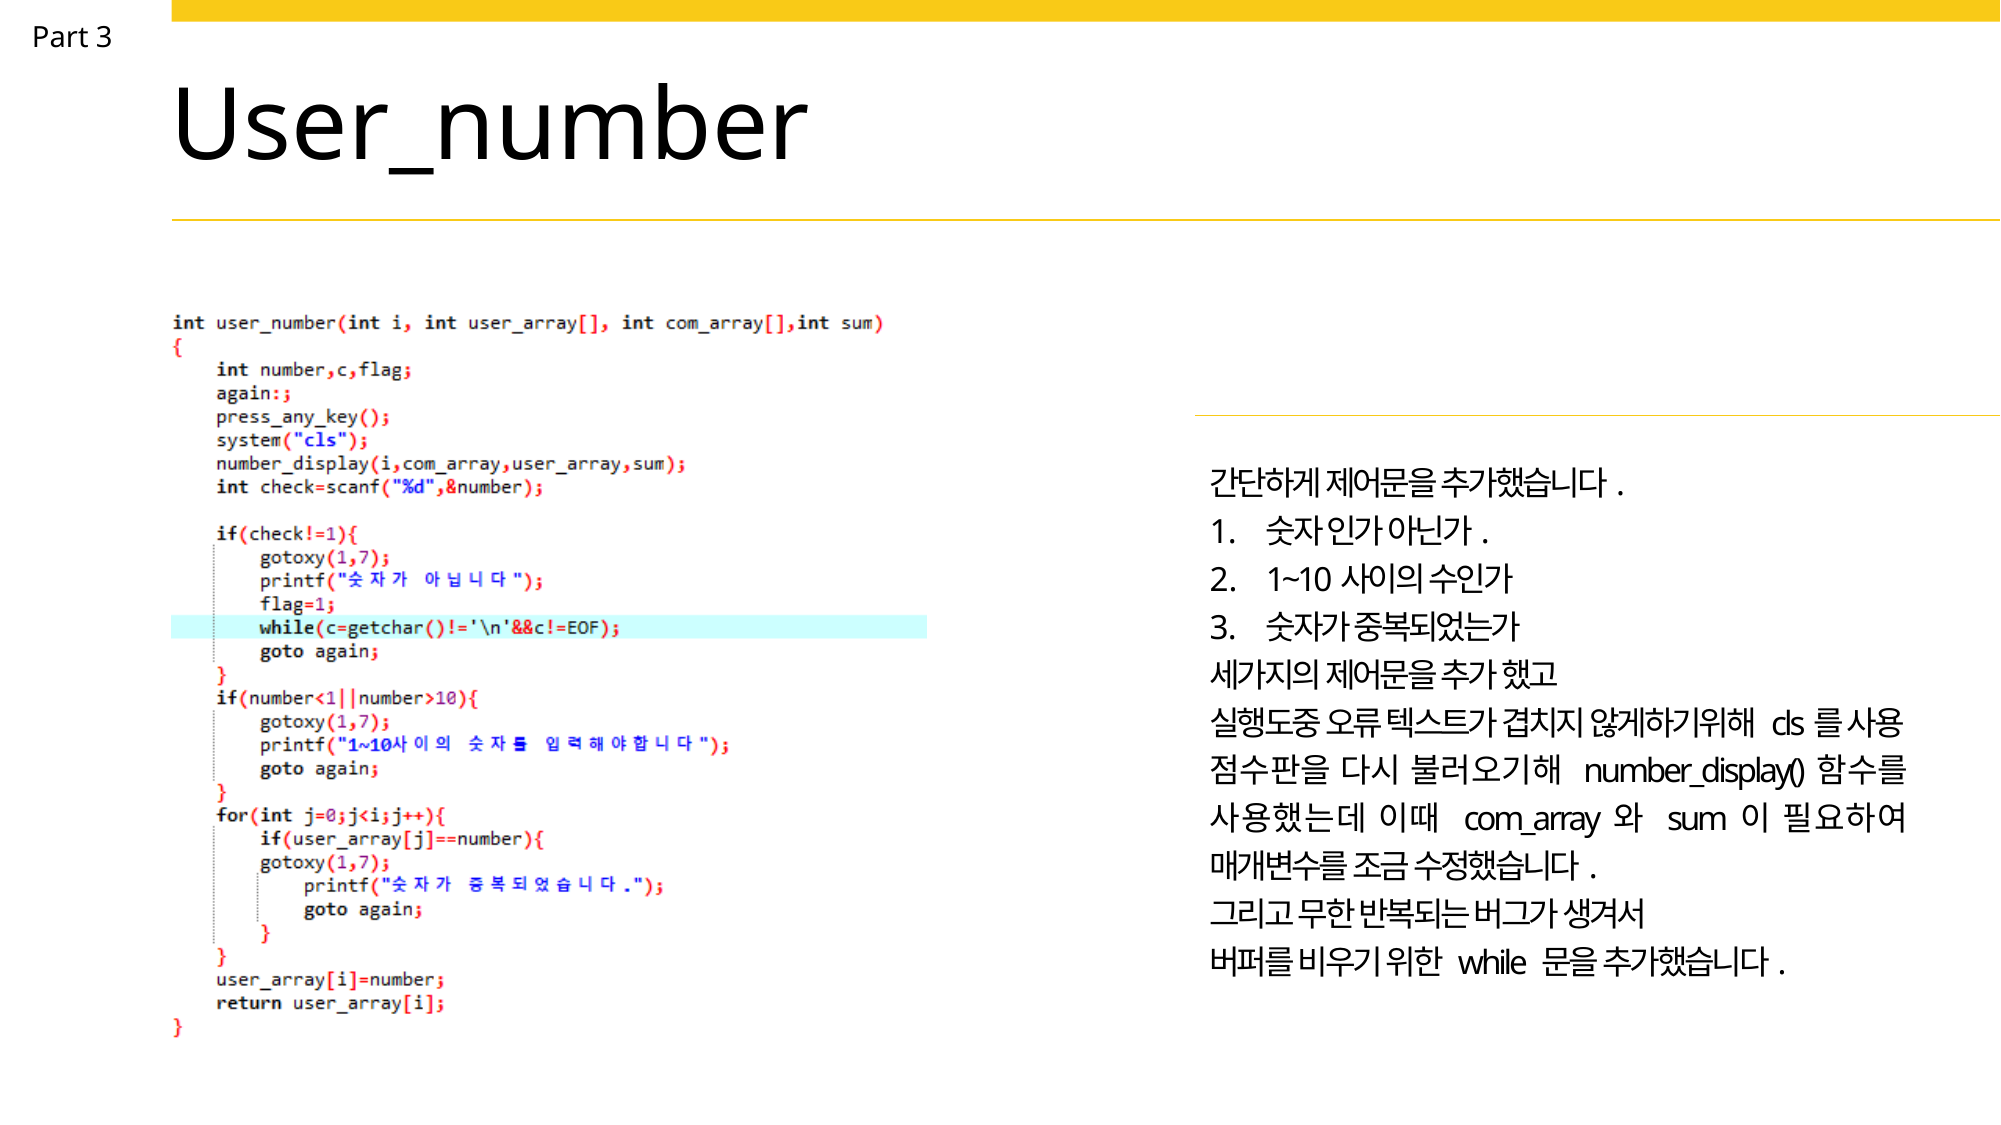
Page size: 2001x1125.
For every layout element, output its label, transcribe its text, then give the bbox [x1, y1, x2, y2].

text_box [1194, 316, 2000, 1088]
text_box Part 3 [17, 10, 128, 61]
picture [171, 312, 927, 1039]
text_box User_number [156, 52, 826, 188]
text_box [171, 0, 2000, 23]
